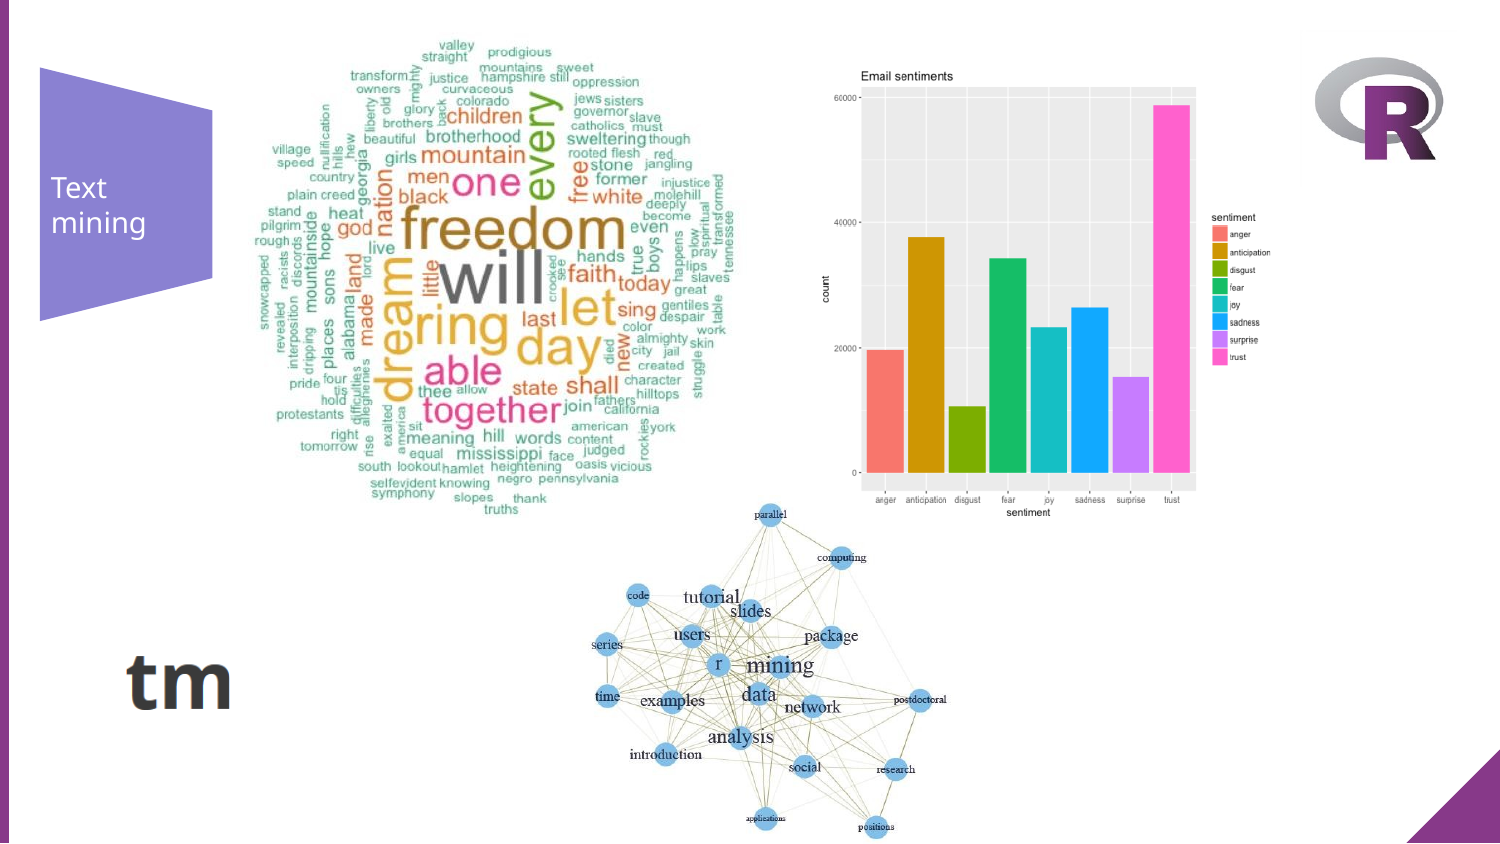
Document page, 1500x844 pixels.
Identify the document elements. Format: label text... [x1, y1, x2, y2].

text_box [1300, 30, 1457, 187]
text_box Text mining [48, 167, 204, 207]
text_box [248, 32, 747, 518]
text_box [39, 67, 213, 322]
text_box [582, 495, 954, 844]
text_box [126, 656, 230, 710]
text_box [821, 71, 1271, 518]
